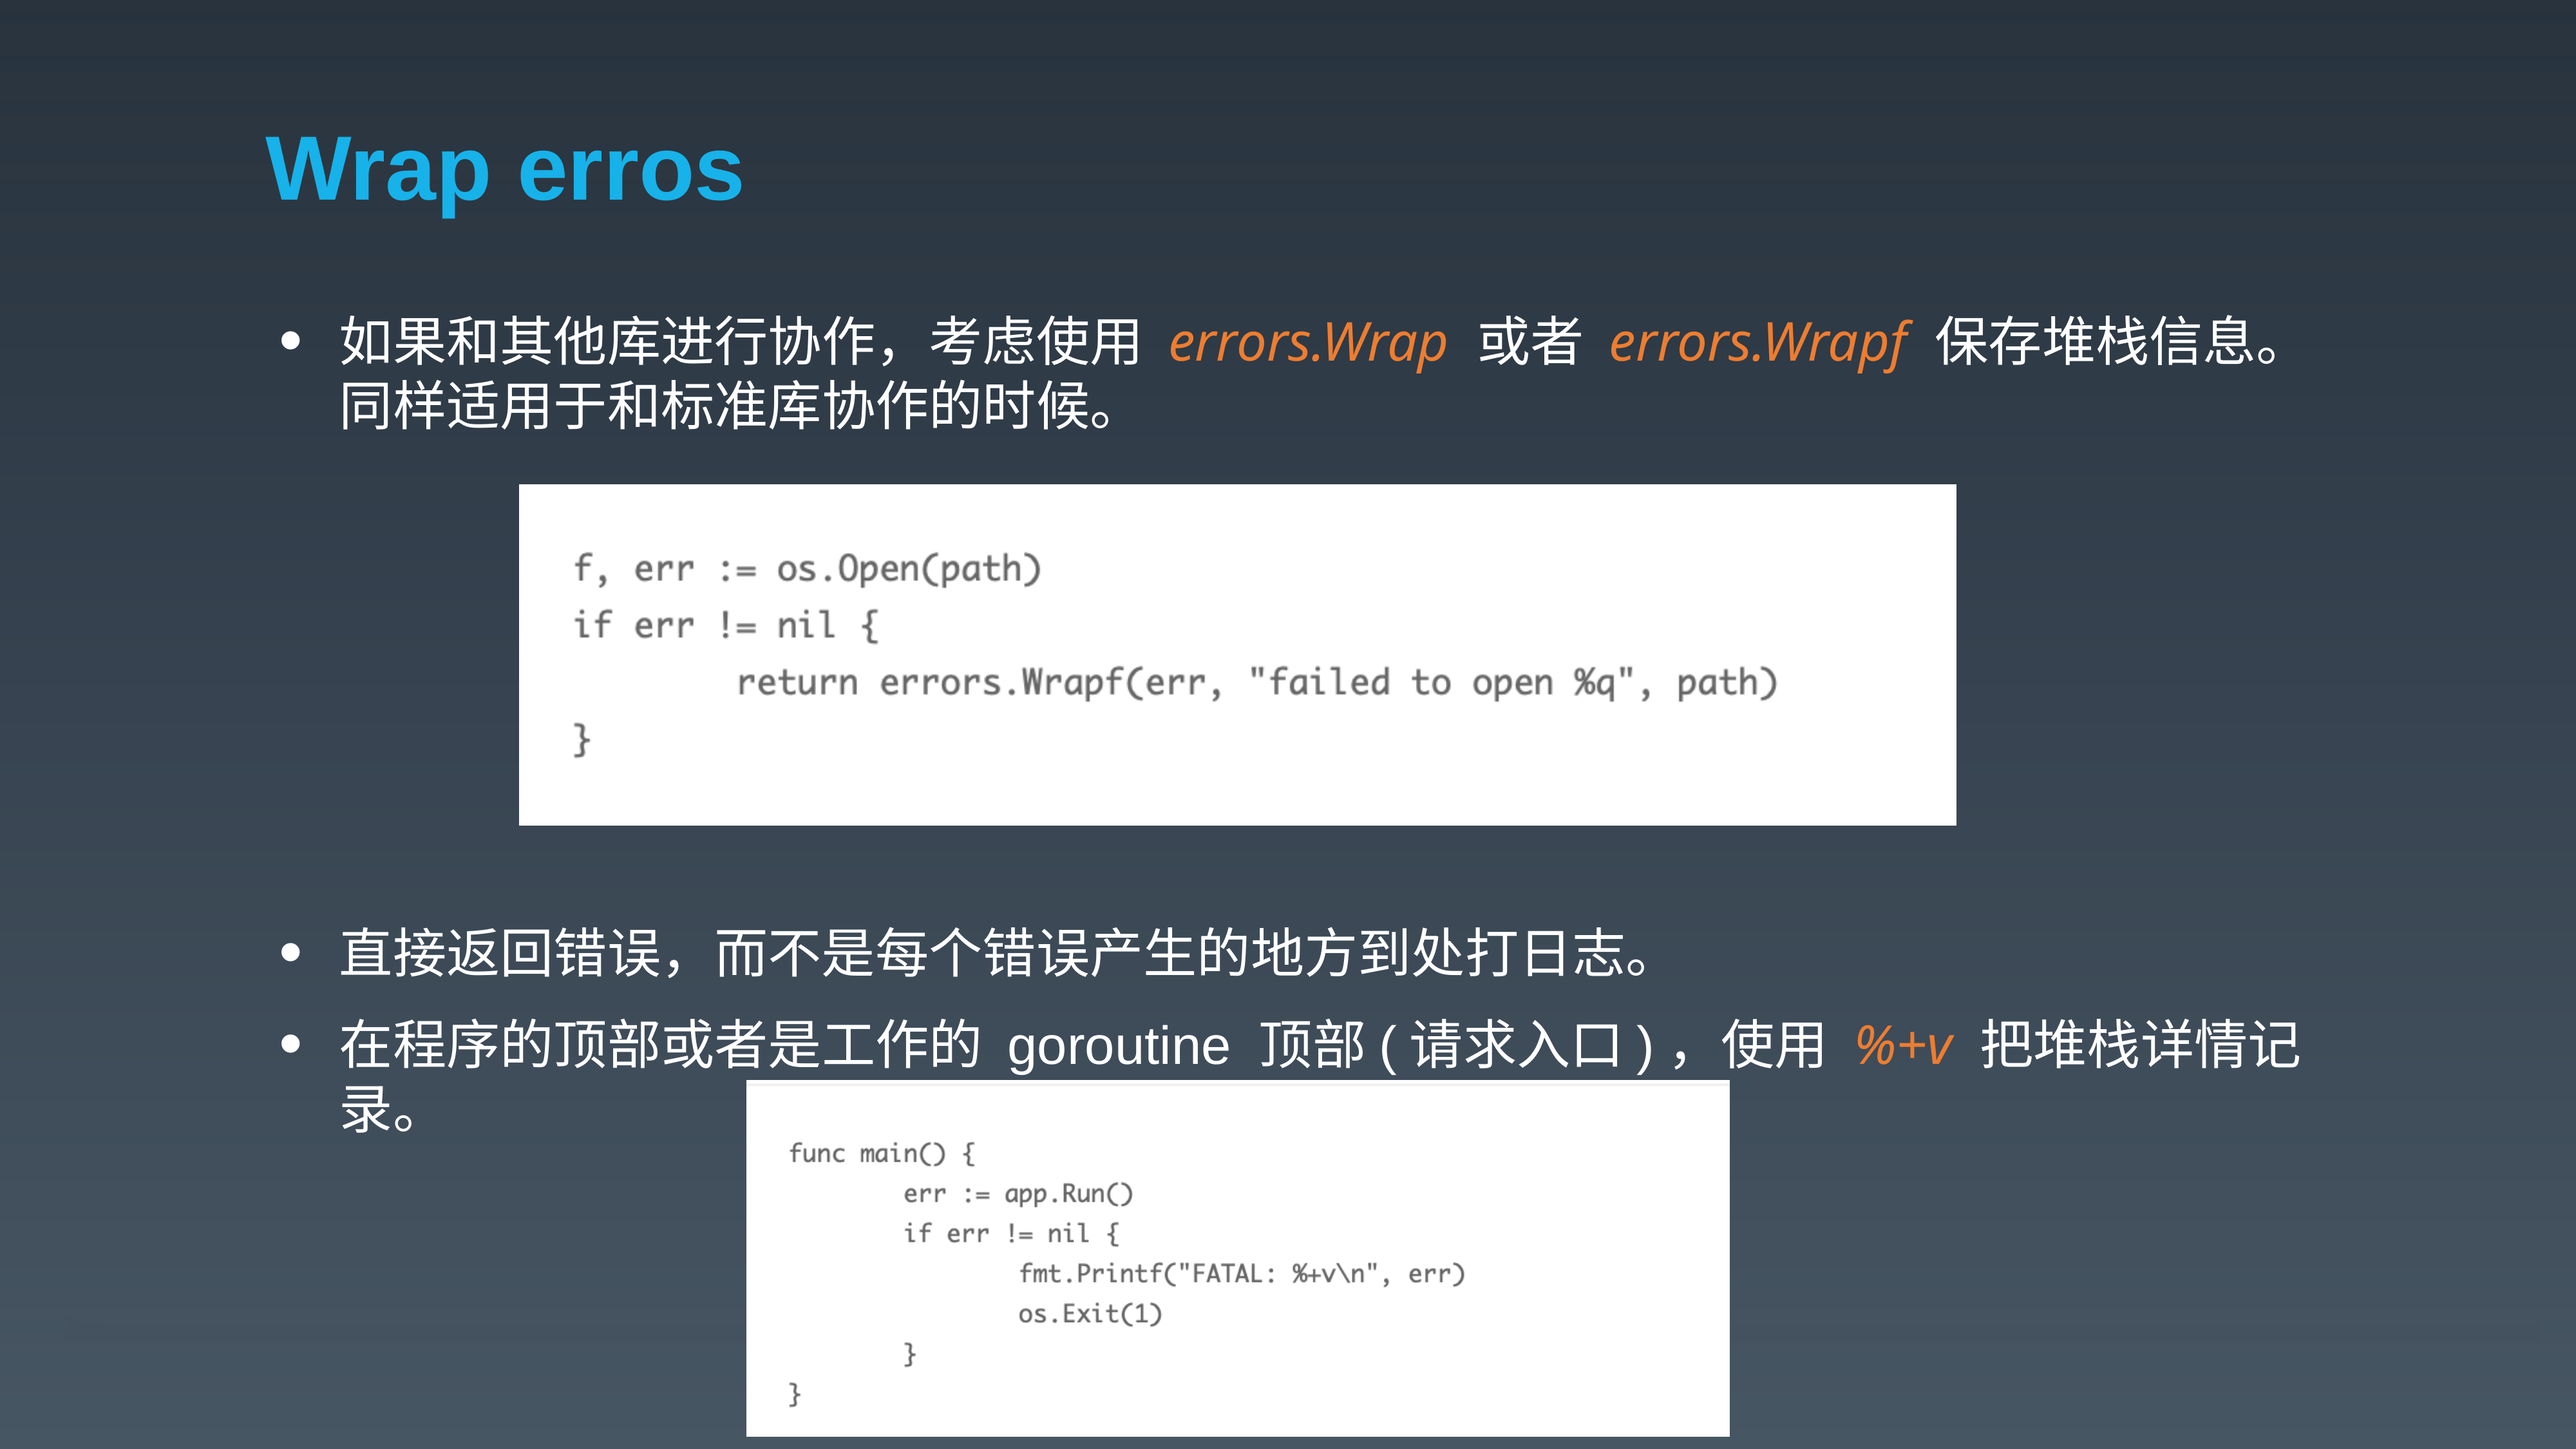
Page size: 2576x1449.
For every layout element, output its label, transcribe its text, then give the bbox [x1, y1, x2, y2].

text_box 如果和其他库进行协作，考虑使用 errors.Wrap 或者 errors.Wrapf 保存堆栈信息。同样适用于和标准库协作的时候。 直接返回错误，而不是每个错误产生的地方到处打日志。 在程序的顶部或者是工作的 goroutine 顶部(请求入口)，使用 %+v 把堆栈详情记录。 [273, 301, 2329, 1420]
picture [0, 0, 2576, 1449]
title Wrap erros [260, 103, 2316, 243]
